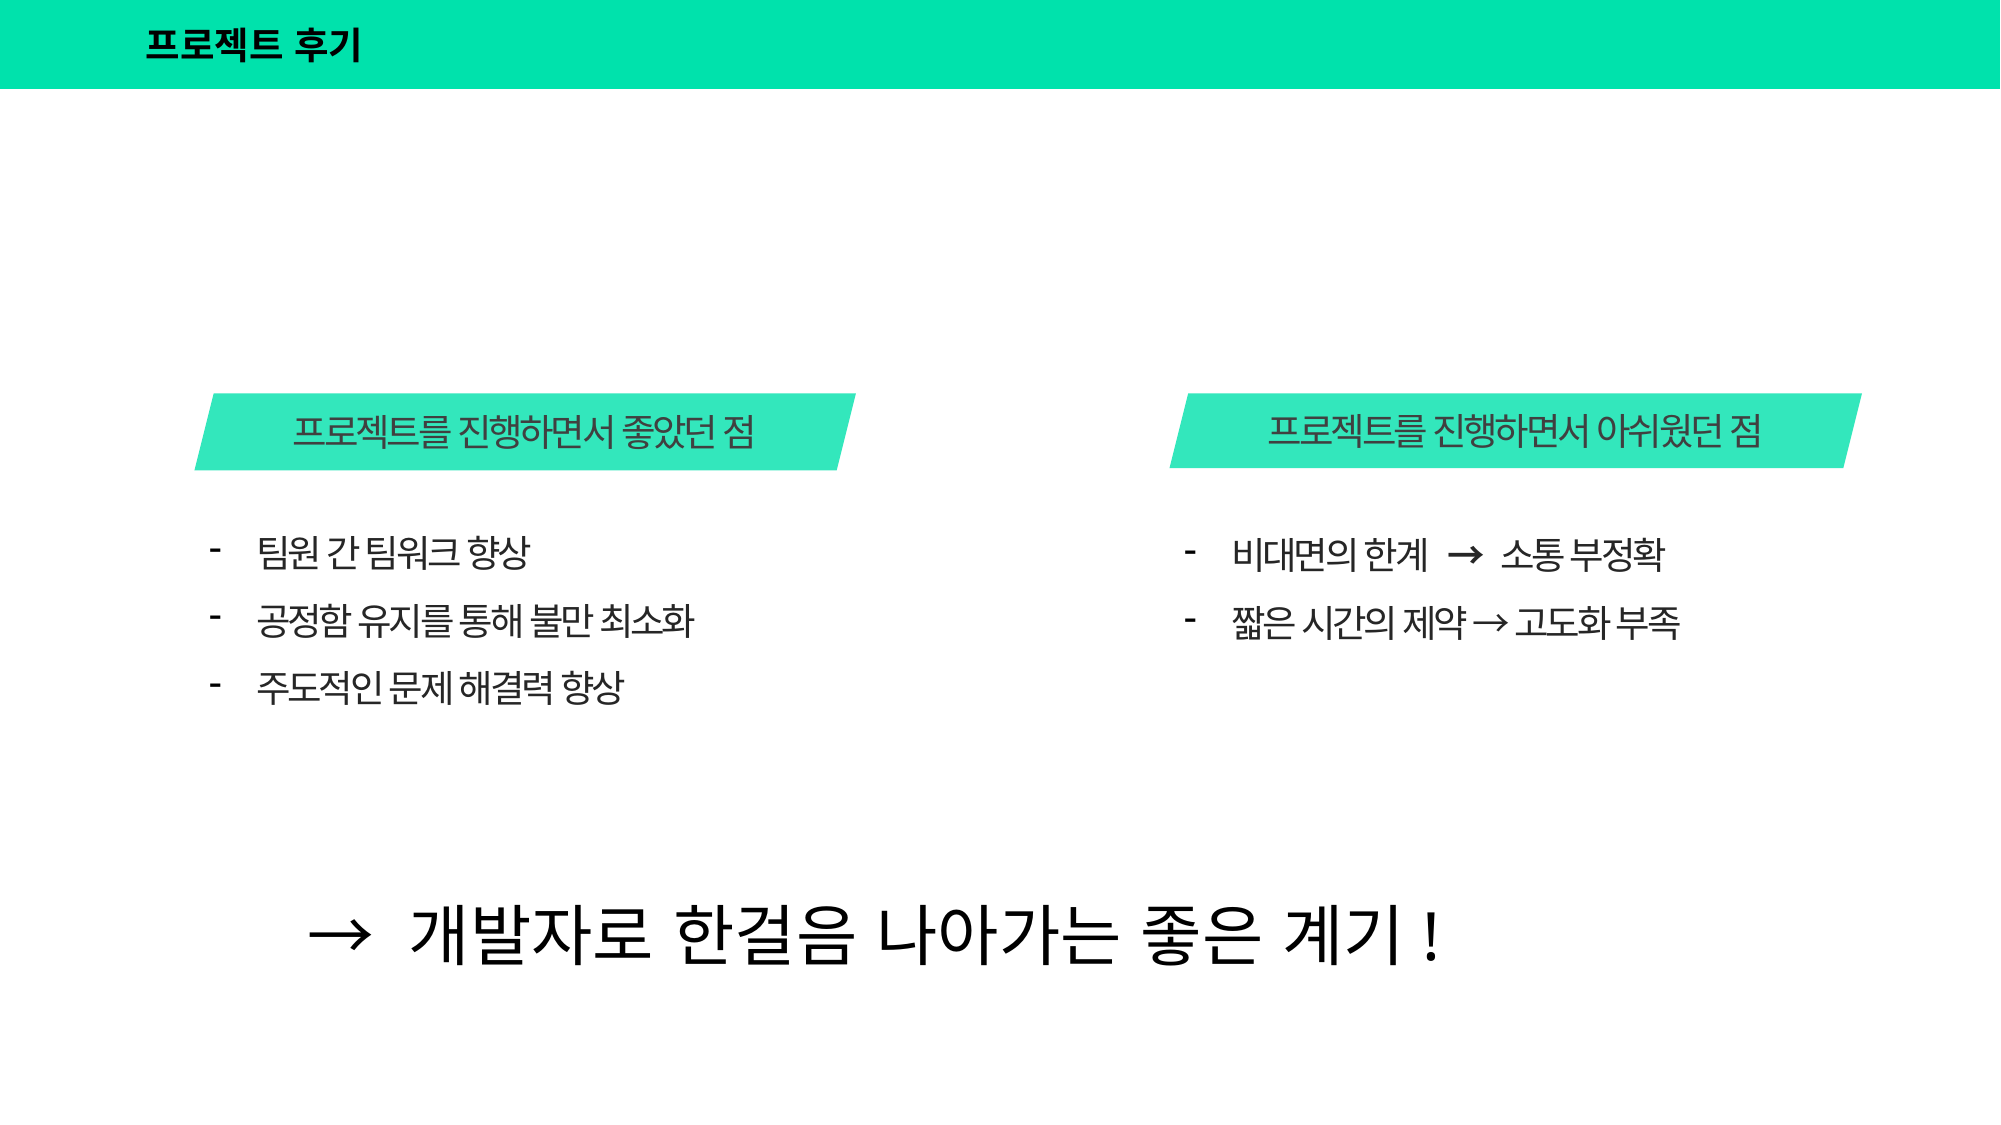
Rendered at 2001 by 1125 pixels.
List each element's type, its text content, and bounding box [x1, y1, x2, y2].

text_box 팀원 간 팀워크 향상 공정함 유지를 통해 불만 최소화 주도적인 문제 해결력 향상 [194, 500, 876, 785]
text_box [194, 393, 857, 471]
text_box 비대면의 한계 → 소통 부정확 짧은 시간의 제약 → 고도화 부족 [1169, 502, 1796, 653]
text_box [0, 0, 2000, 89]
text_box → 개발자로 한걸음 나아가는 좋은 계기! [292, 886, 1862, 982]
text_box 프로젝트 후기 [90, 14, 419, 75]
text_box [1169, 393, 1863, 469]
